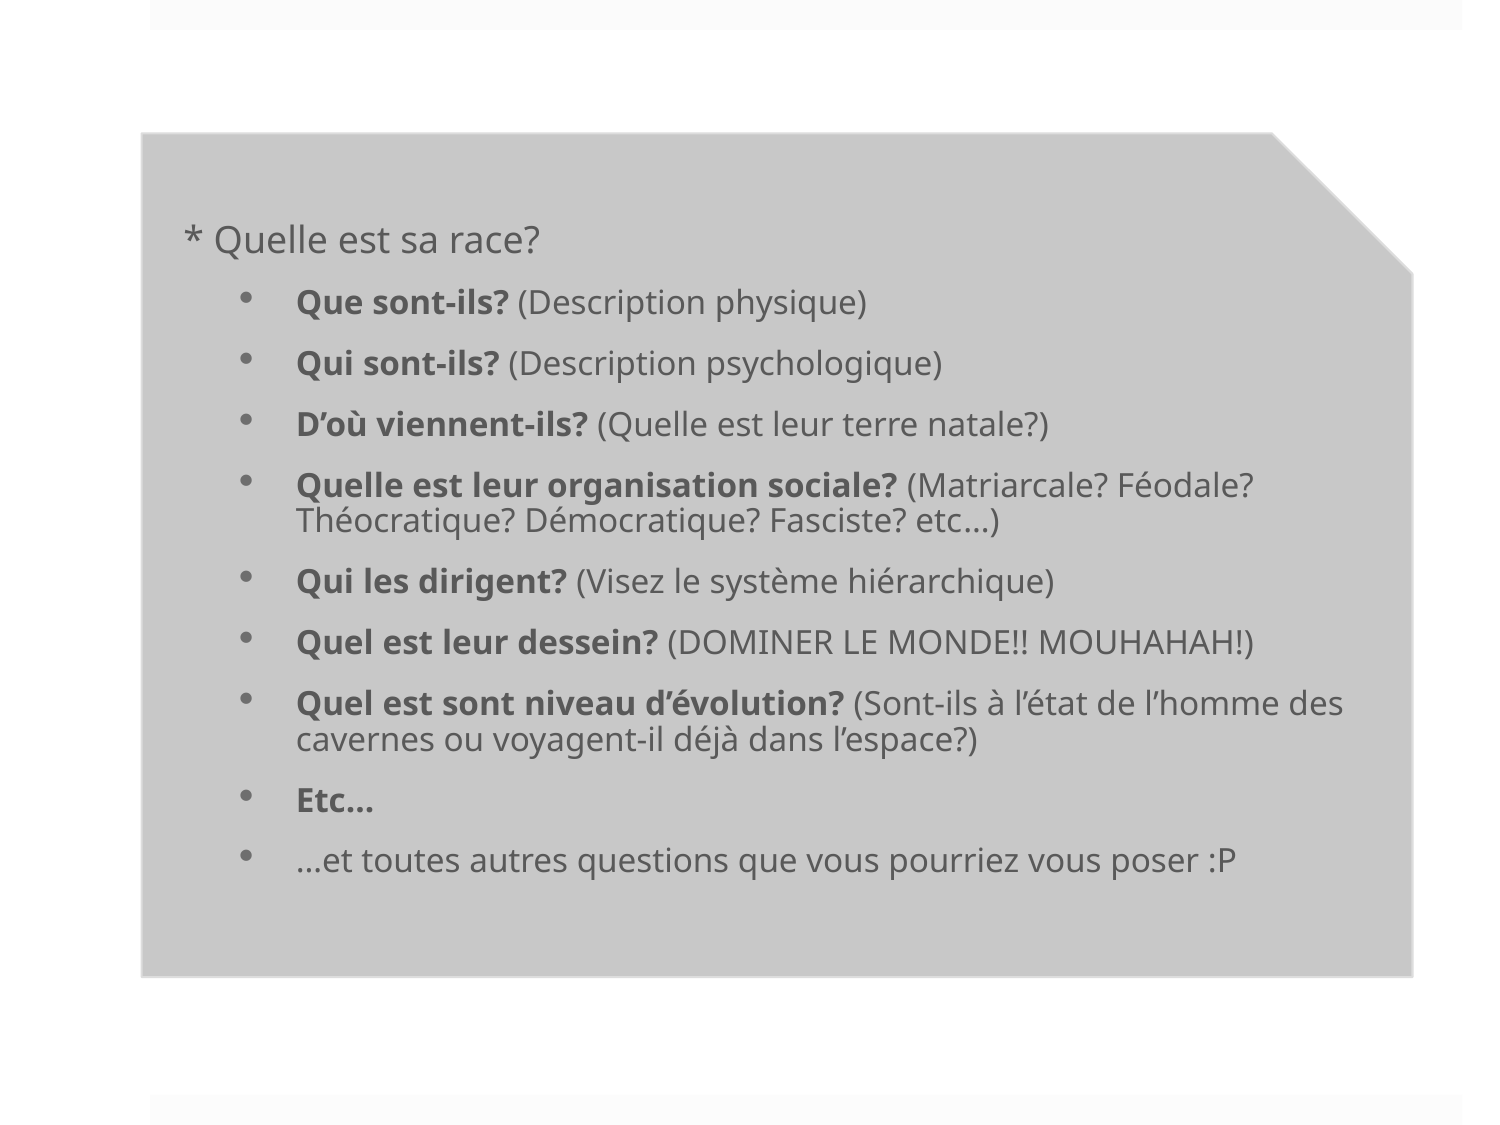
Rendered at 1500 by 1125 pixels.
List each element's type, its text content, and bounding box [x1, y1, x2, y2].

list * Quelle est sa race? Que sont-ils? (Description physique) Qui sont-ils? (Description psychologique) D’où viennent-ils? (Quelle est leur terre natale?) Quelle est leur organisation sociale? (Matriarcale? Féodale? Théocratique? Démocratique? Fasciste? etc…) Qui les dirigent? (Visez le système hiérarchique) Quel est leur dessein? (DOMINER LE MONDE!! MOUHAHAH!) Quel est sont niveau d’évolution? (Sont-ils à l’état de l’homme des cavernes ou voyagent-il déjà dans l’espace?) Etc… …et toutes autres questions que vous pourriez vous poser :P [168, 217, 1417, 939]
text_box [140, 132, 1414, 979]
